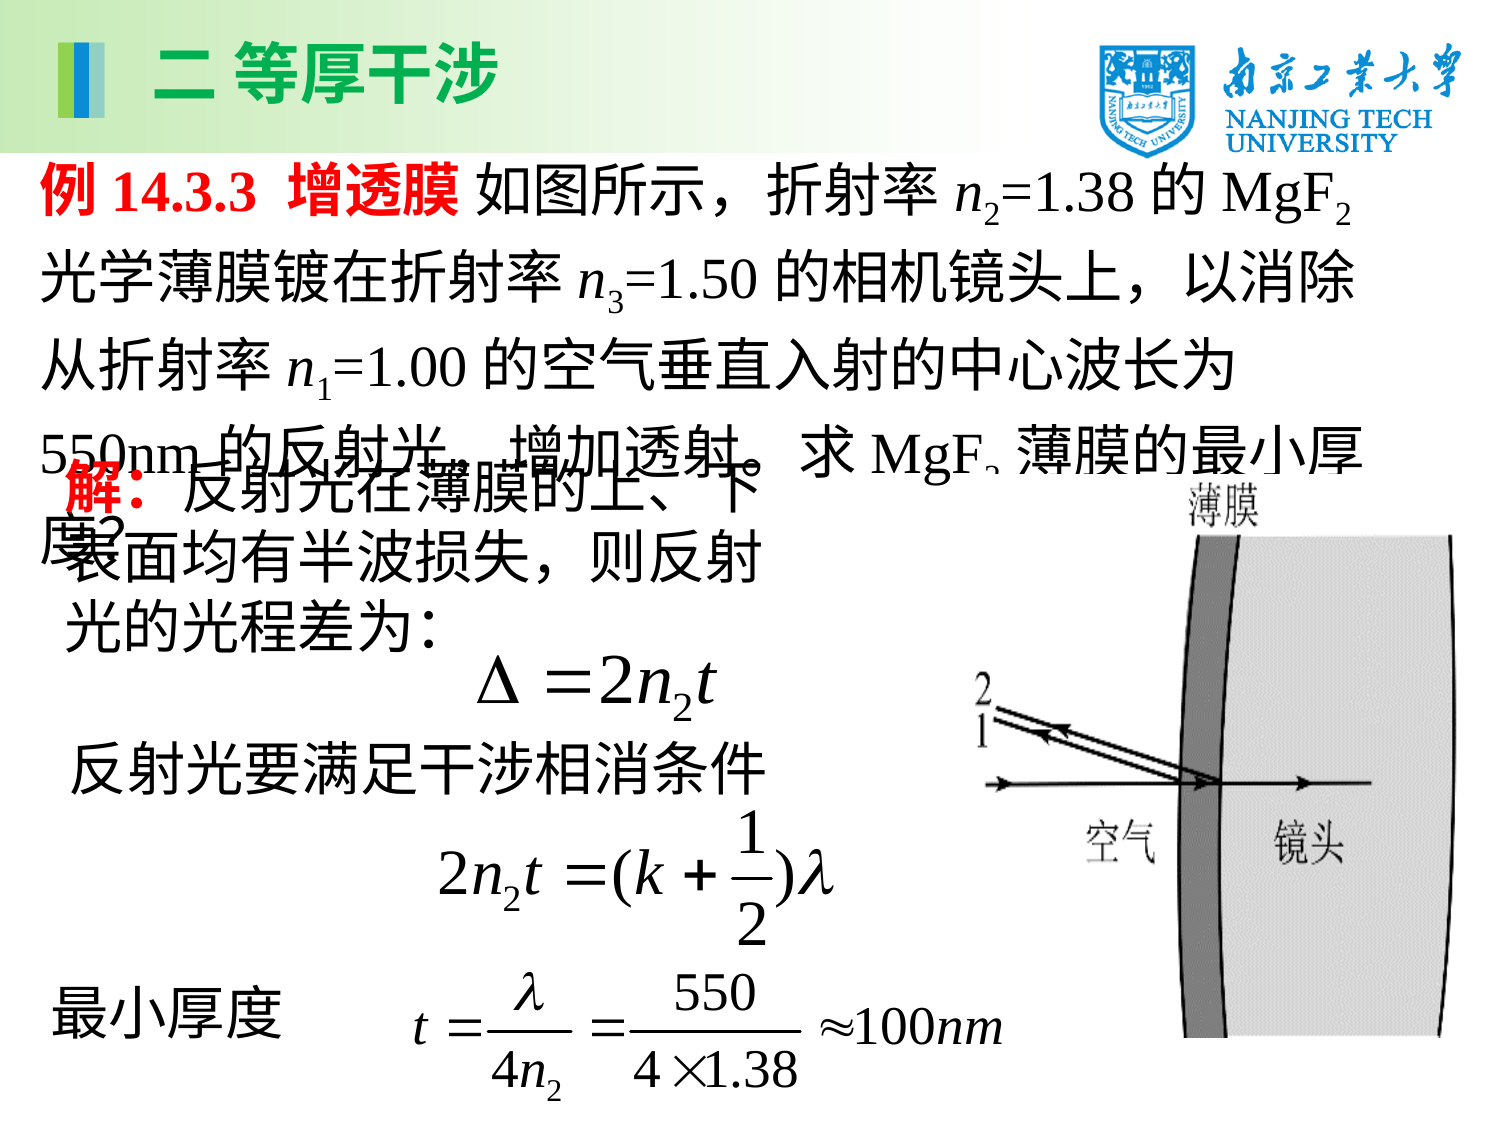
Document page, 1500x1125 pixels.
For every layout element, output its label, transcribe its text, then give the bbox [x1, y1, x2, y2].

text_box 最小厚度 [35, 968, 299, 1054]
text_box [462, 627, 739, 738]
text_box 例14.3.3 增透膜 如图所示，折射率n2=1.38的MgF2 光学薄膜镀在折射率n3=1.50的相机镜头上，以消除从折射率n1=1.00的空气垂直入射的中心波长为550nm的反射光，增加透射。求MgF2薄膜的最小厚度？ [24, 137, 1425, 580]
text_box 反射光要满足干涉相消条件 [54, 725, 783, 810]
picture [0, 1, 1500, 1125]
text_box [425, 789, 851, 954]
text_box 解：反射光在薄膜的上、下表面均有半波损失，则反射光的光程差为： [49, 443, 800, 668]
text_box 二 等厚干涉 [136, 24, 516, 120]
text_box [403, 956, 1017, 1113]
